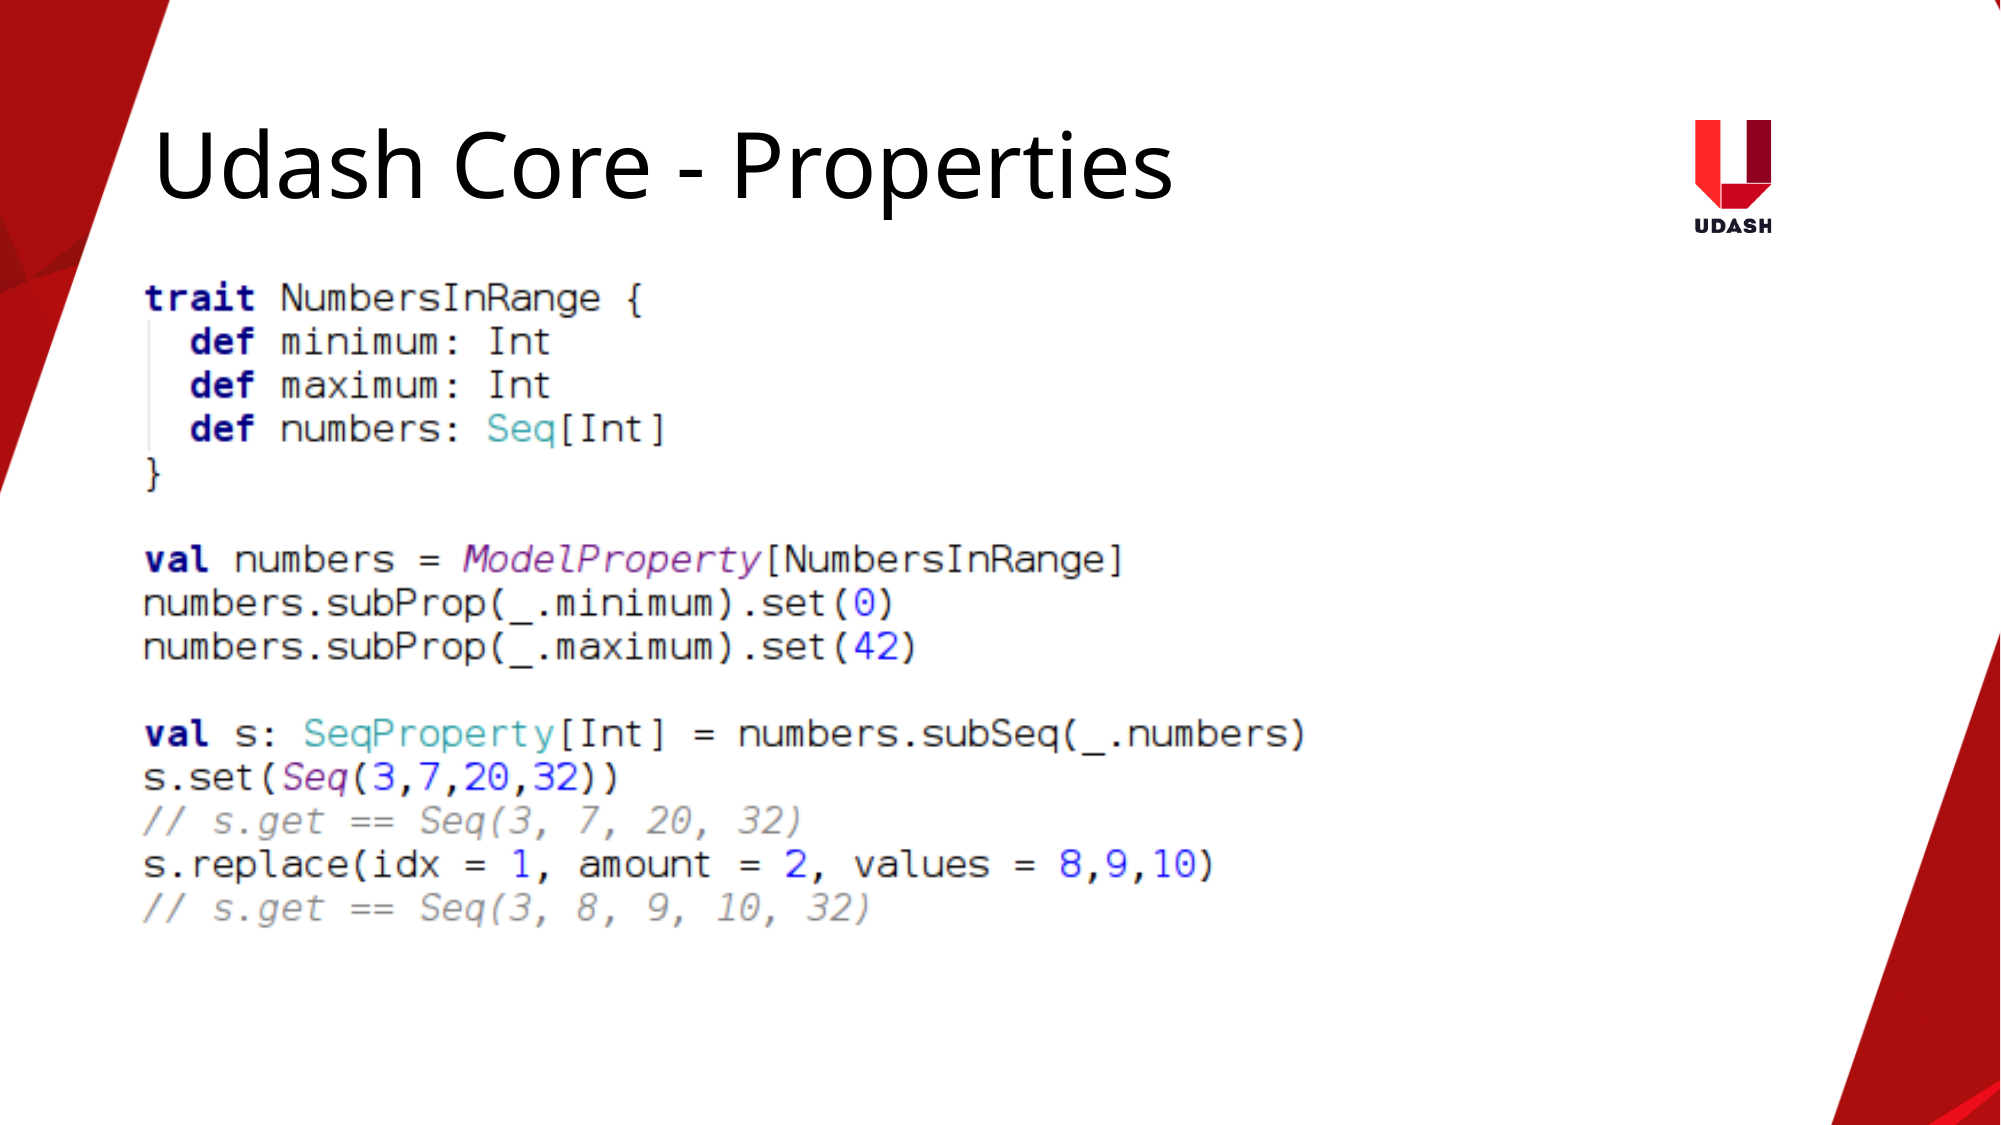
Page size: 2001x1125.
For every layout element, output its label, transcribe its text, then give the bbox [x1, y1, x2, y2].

title Udash Core - Properties [137, 59, 1863, 278]
picture [0, 0, 2001, 1125]
